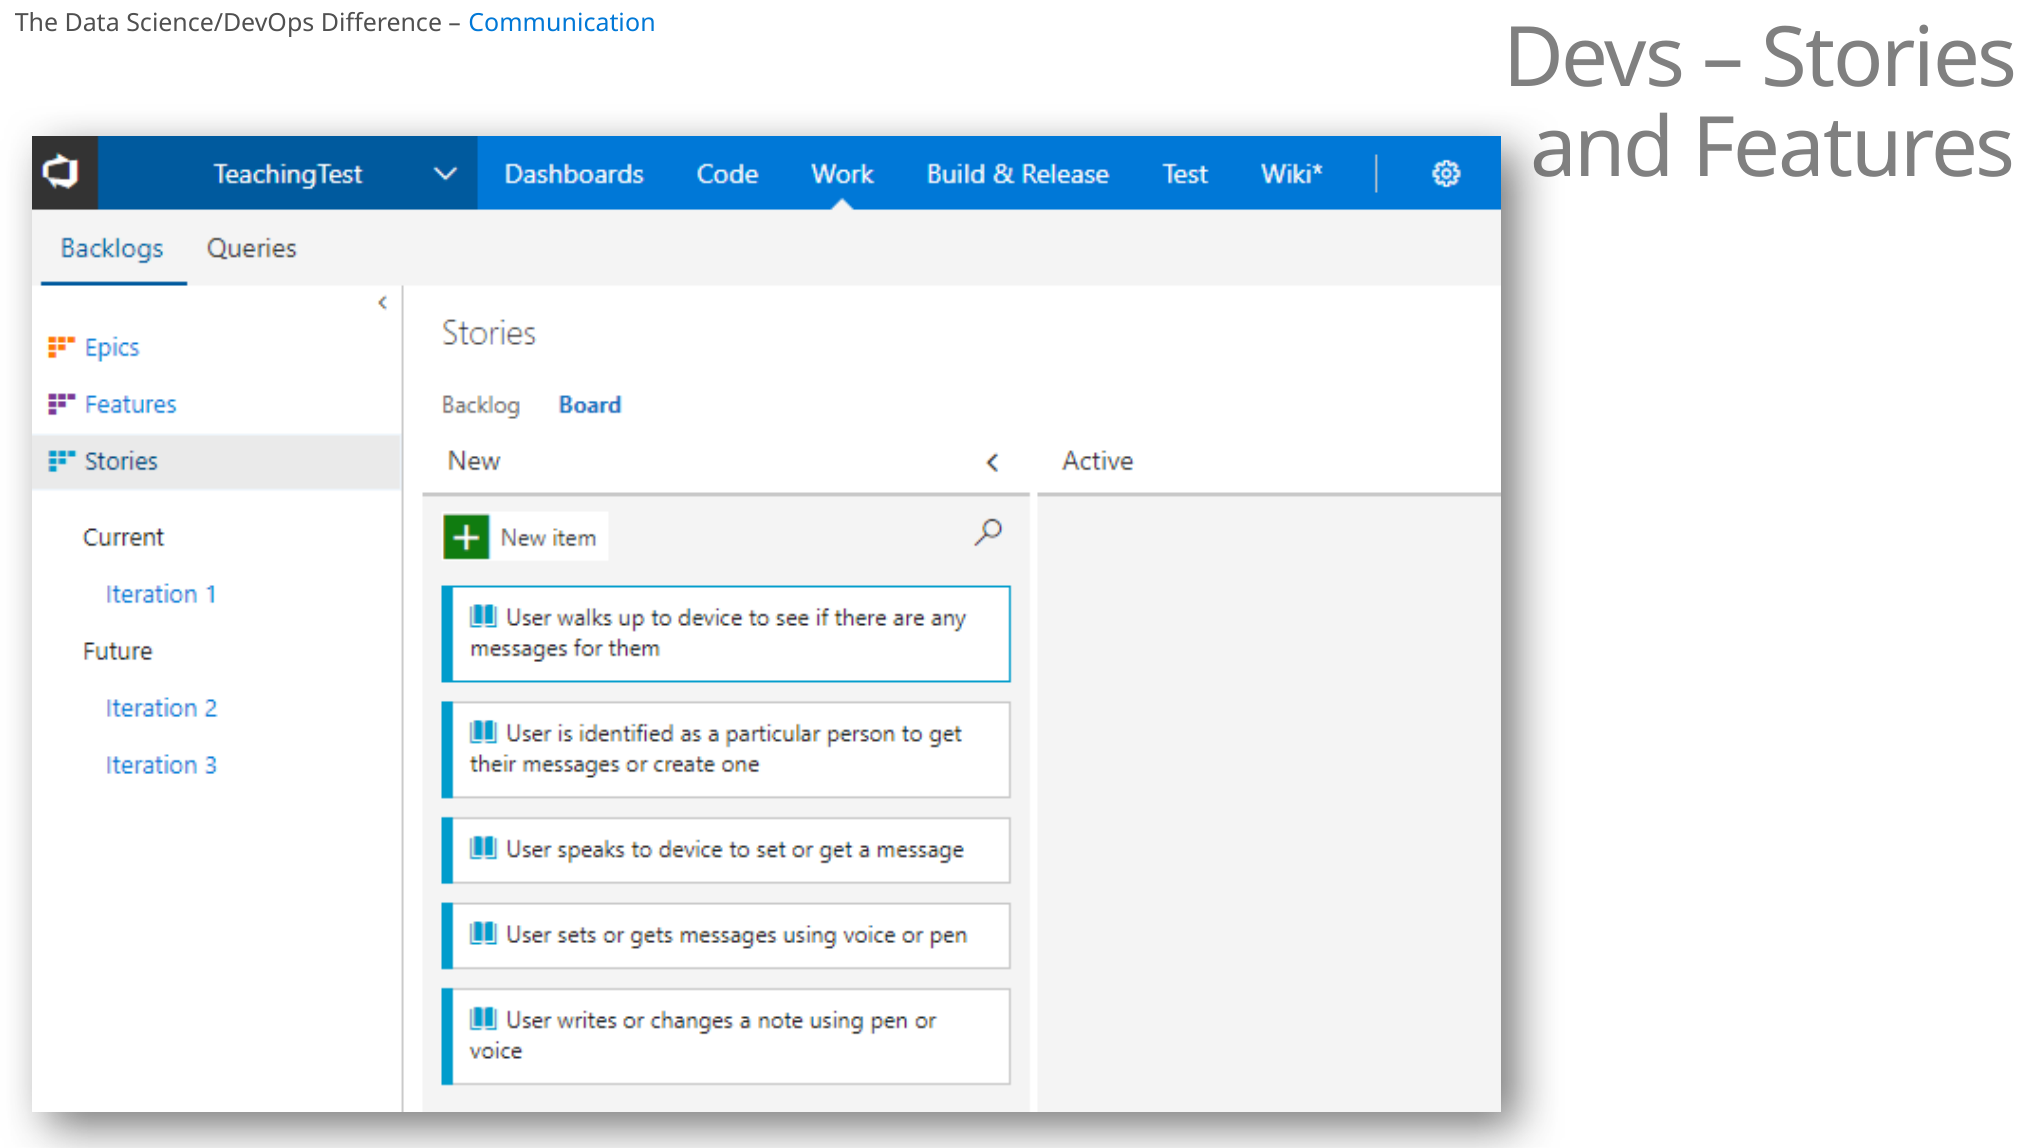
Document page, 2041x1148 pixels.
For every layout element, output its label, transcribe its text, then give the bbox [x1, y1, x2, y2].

picture [32, 135, 1501, 1112]
text_box The Data Science/DevOps Difference – Communication [0, 0, 733, 45]
text_box Devs – Stories and Features [1445, 0, 2041, 224]
